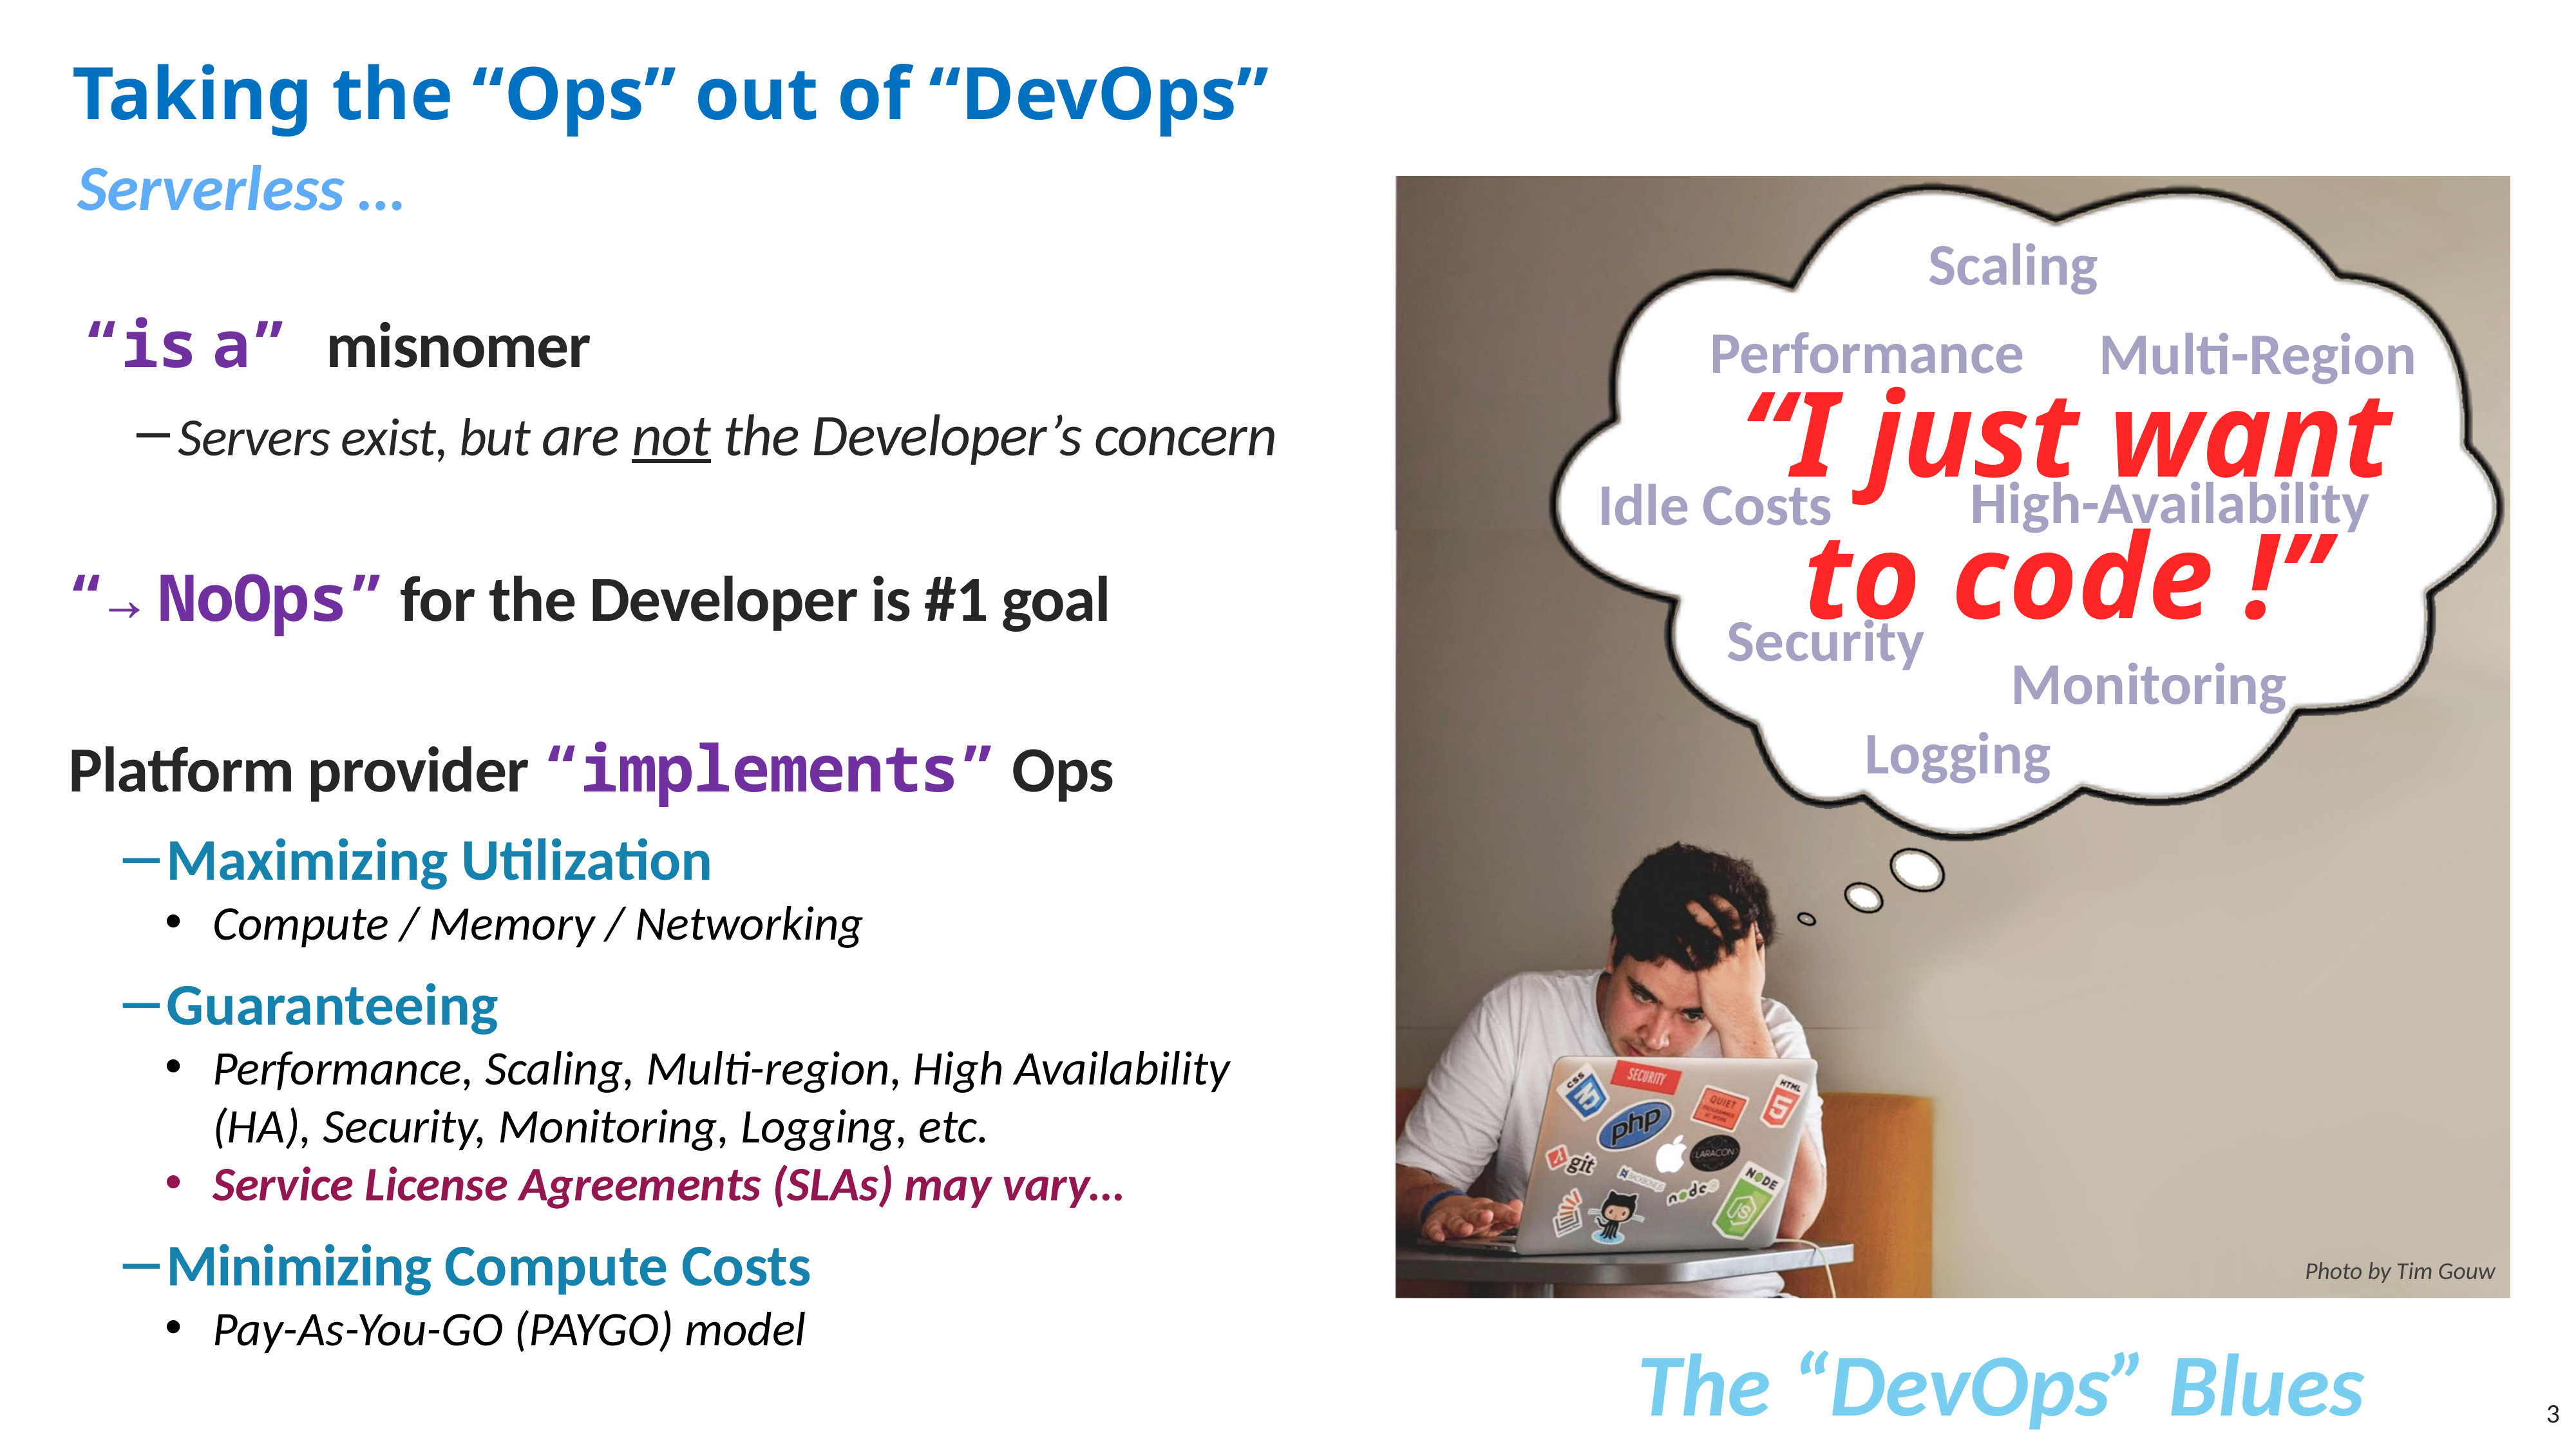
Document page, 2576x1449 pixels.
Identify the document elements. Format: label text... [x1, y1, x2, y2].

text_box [1396, 176, 2510, 1298]
text_box Platform provider “implements” Ops Maximizing Utilization Compute / Memory / Networking Guaranteeing Performance, Scaling, Multi-region, High Availability (HA), Security, Monitoring, Logging, etc. Service License Agreements (SLAs) may vary… Minimizing Compute Costs Pay-As-You-GO (PAYGO) model [66, 727, 1340, 1356]
text_box “→ NoOps” for the Developer is #1 goal [57, 552, 1121, 639]
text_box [1588, 220, 2436, 791]
text_box Serverless … [68, 141, 415, 229]
text_box The “DevOps” Blues [1627, 1323, 2375, 1439]
text_box “is a” misnomer Servers exist, but are not the Developer’s concern [70, 298, 1359, 472]
title Taking the “Ops” out of “DevOps” [62, 50, 2536, 142]
slide_number 3 [2375, 1396, 2561, 1435]
